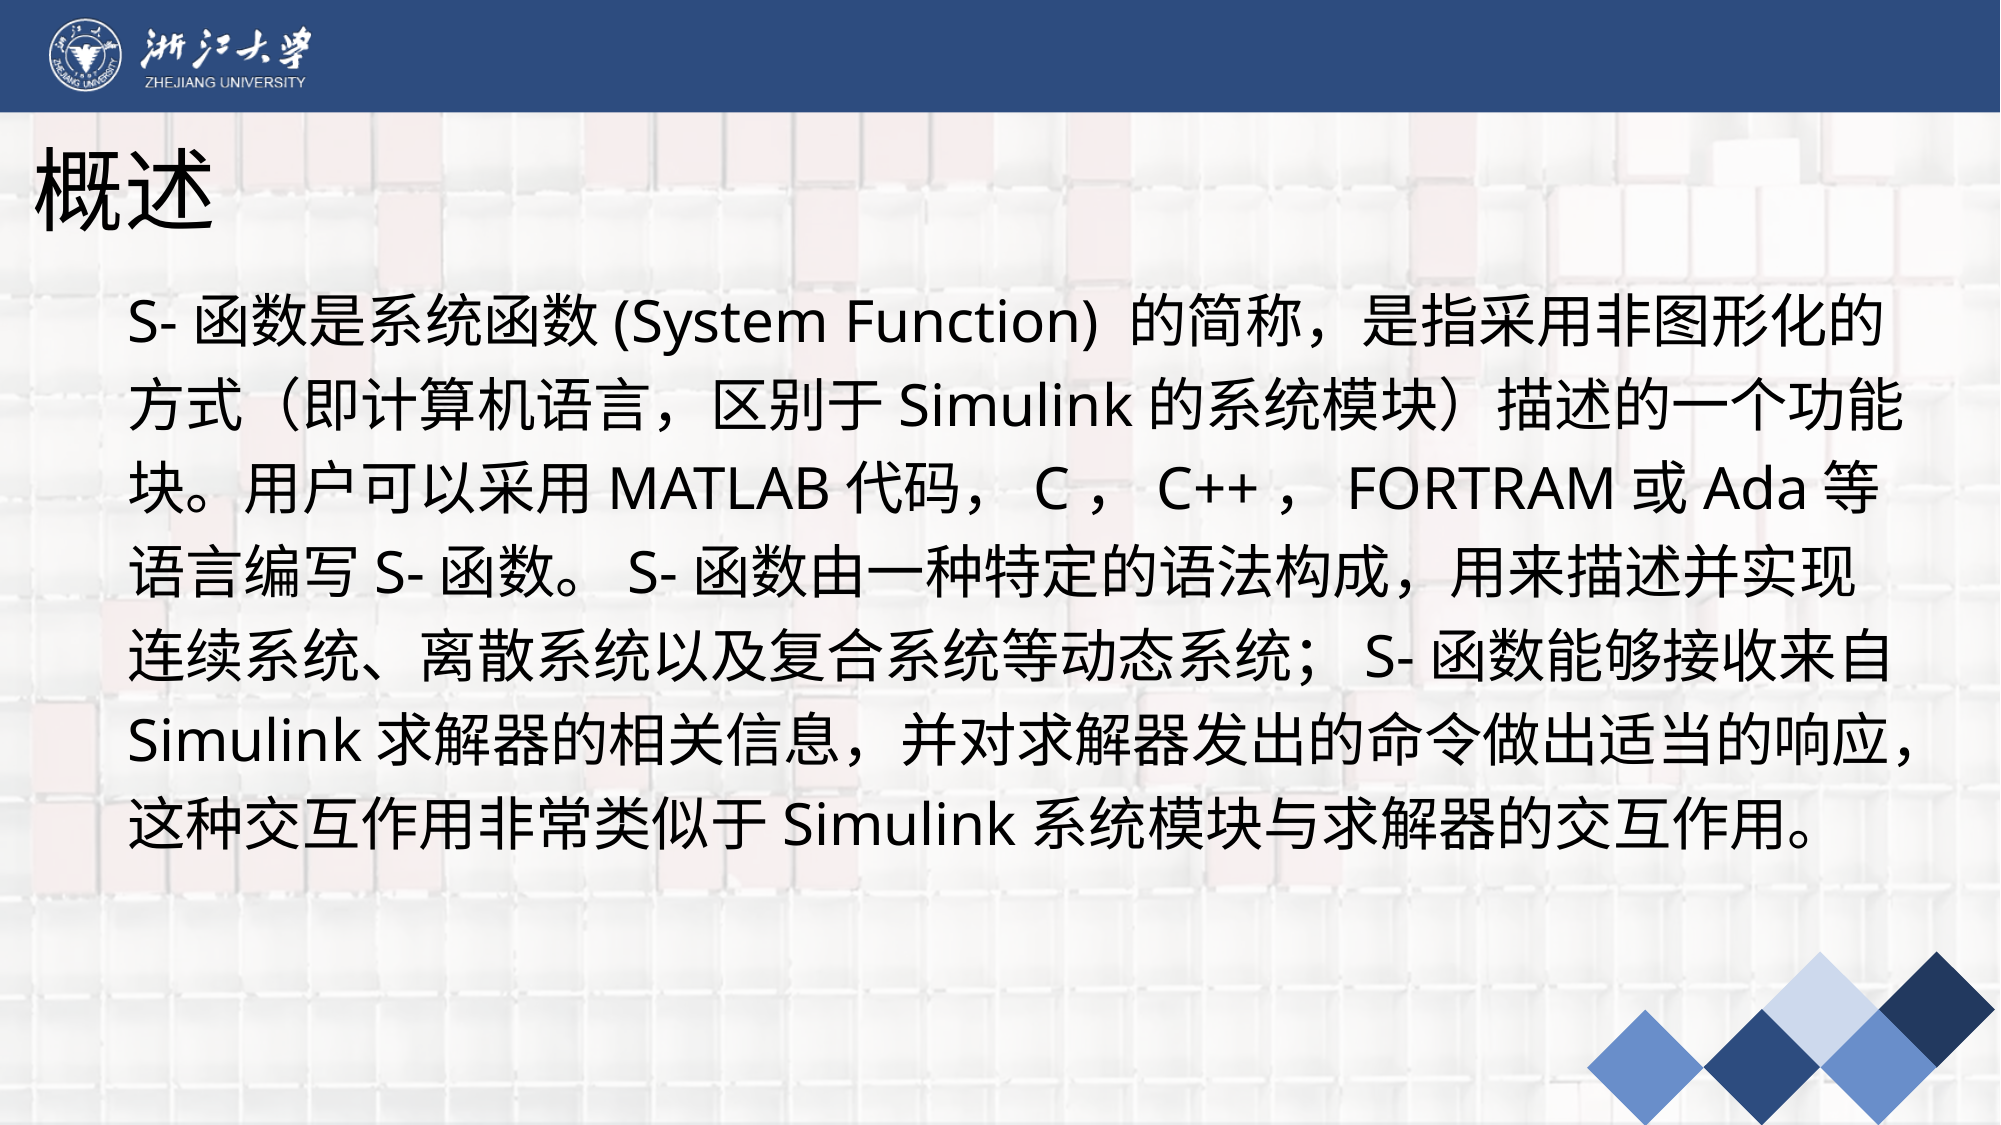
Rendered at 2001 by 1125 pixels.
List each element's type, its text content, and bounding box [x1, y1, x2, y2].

title 概述 [17, 113, 1743, 276]
picture [49, 16, 323, 96]
text_box S-函数是系统函数(System Function) 的简称，是指采用非图形化的方式（即计算机语言，区别于Simulink的系统模块）描述的一个功能块。用户可以采用MATLAB代码，C，C++，FORTRAM或Ada等语言编写S-函数。S-函数由一种特定的语法构成，用来描述并实现连续系统、离散系统以及复合系统等动态系统；S-函数能够接收来自Simulink求解器的相关信息，并对求解器发出的命令做出适当的响应，这种交互作用非常类似于Simulink系统模块与求解器的交互作用。 [112, 262, 1927, 1063]
